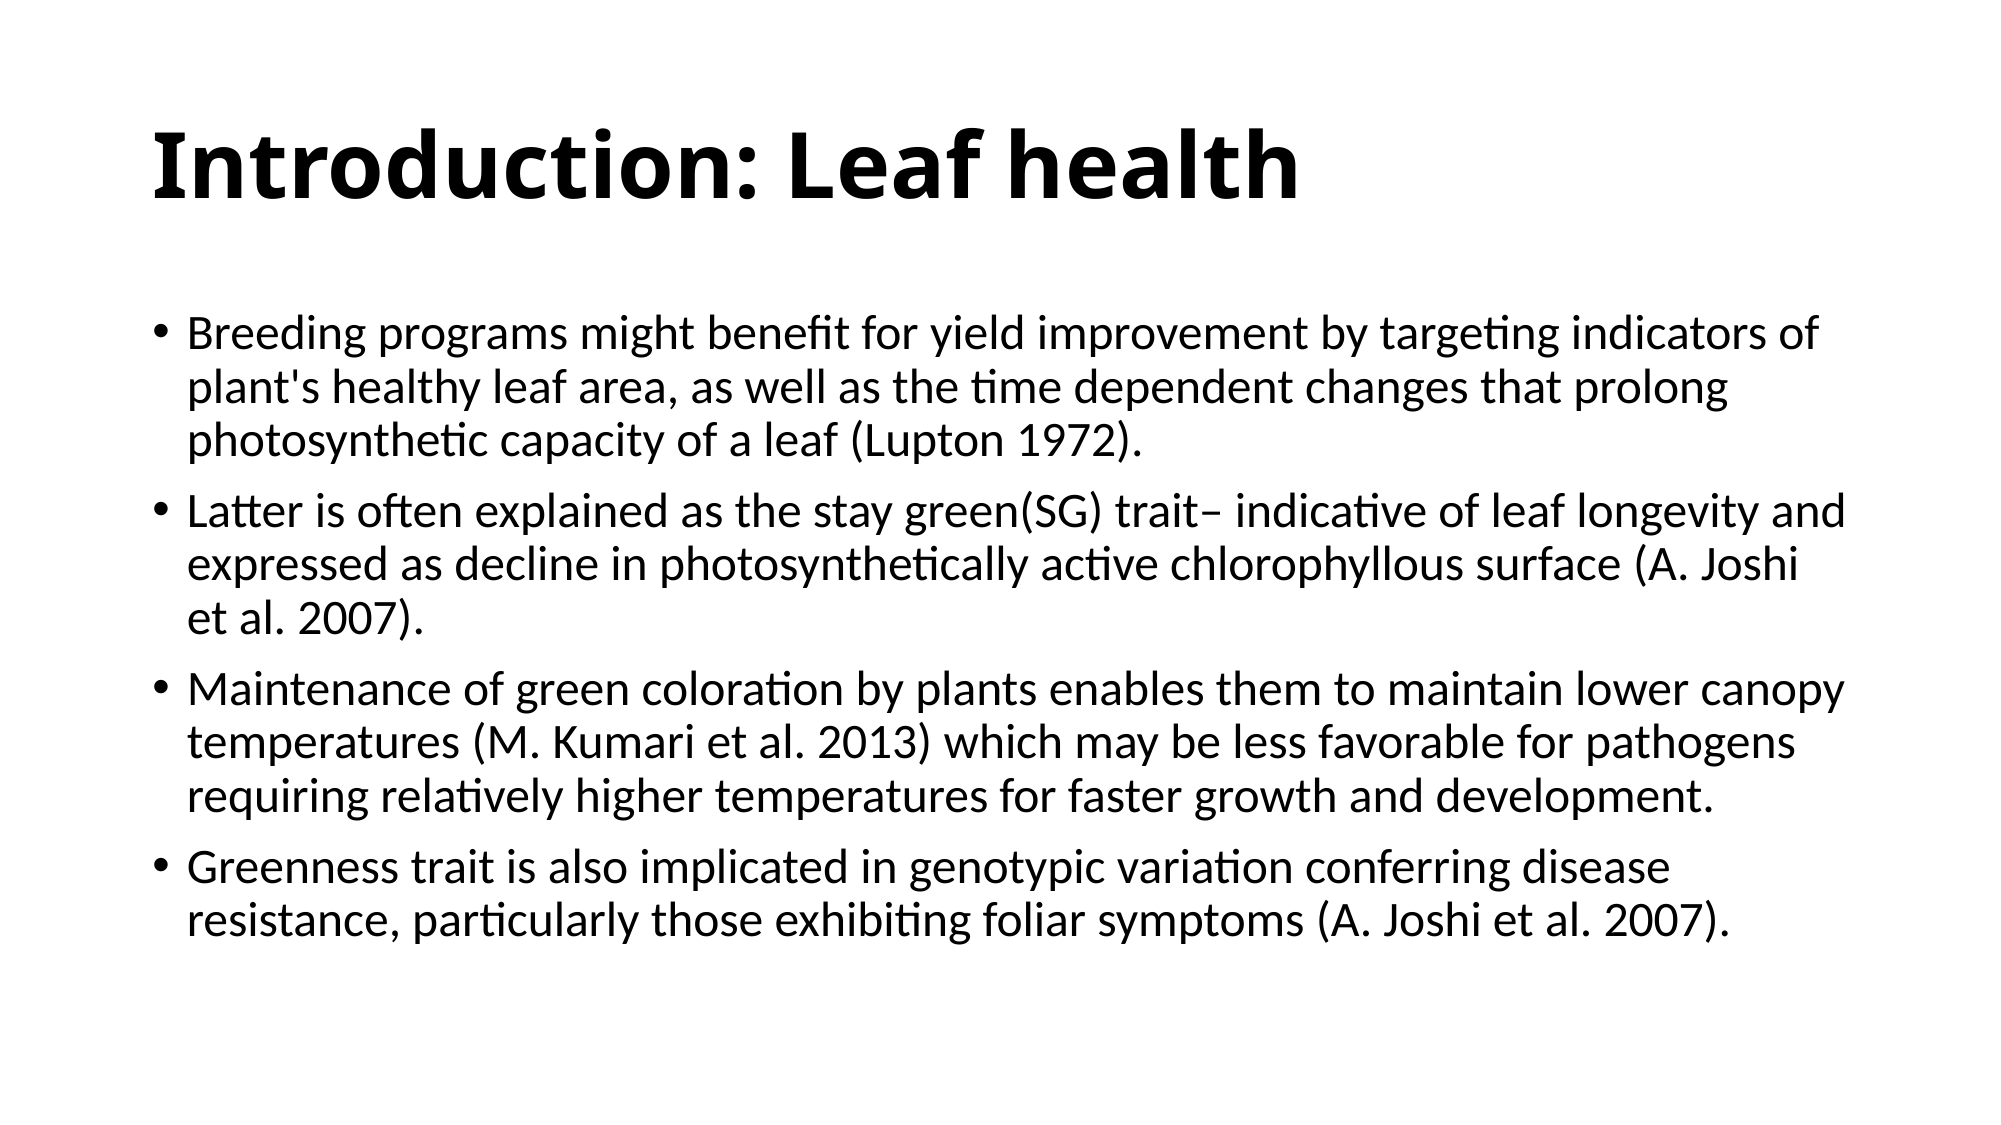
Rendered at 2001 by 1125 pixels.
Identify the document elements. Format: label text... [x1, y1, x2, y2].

list Breeding programs might benefit for yield improvement by targeting indicators of plant's healthy leaf area, as well as the time dependent changes that prolong photosynthetic capacity of a leaf (Lupton 1972). Latter is often explained as the stay green(SG) trait– indicative of leaf longevity and expressed as decline in photosynthetically active chlorophyllous surface (A. Joshi et al. 2007). Maintenance of green coloration by plants enables them to maintain lower canopy temperatures (M. Kumari et al. 2013) which may be less favorable for pathogens requiring relatively higher temperatures for faster growth and development. Greenness trait is also implicated in genotypic variation conferring disease resistance, particularly those exhibiting foliar symptoms (A. Joshi et al. 2007). [137, 299, 1863, 1014]
title Introduction: Leaf health [137, 59, 1863, 278]
